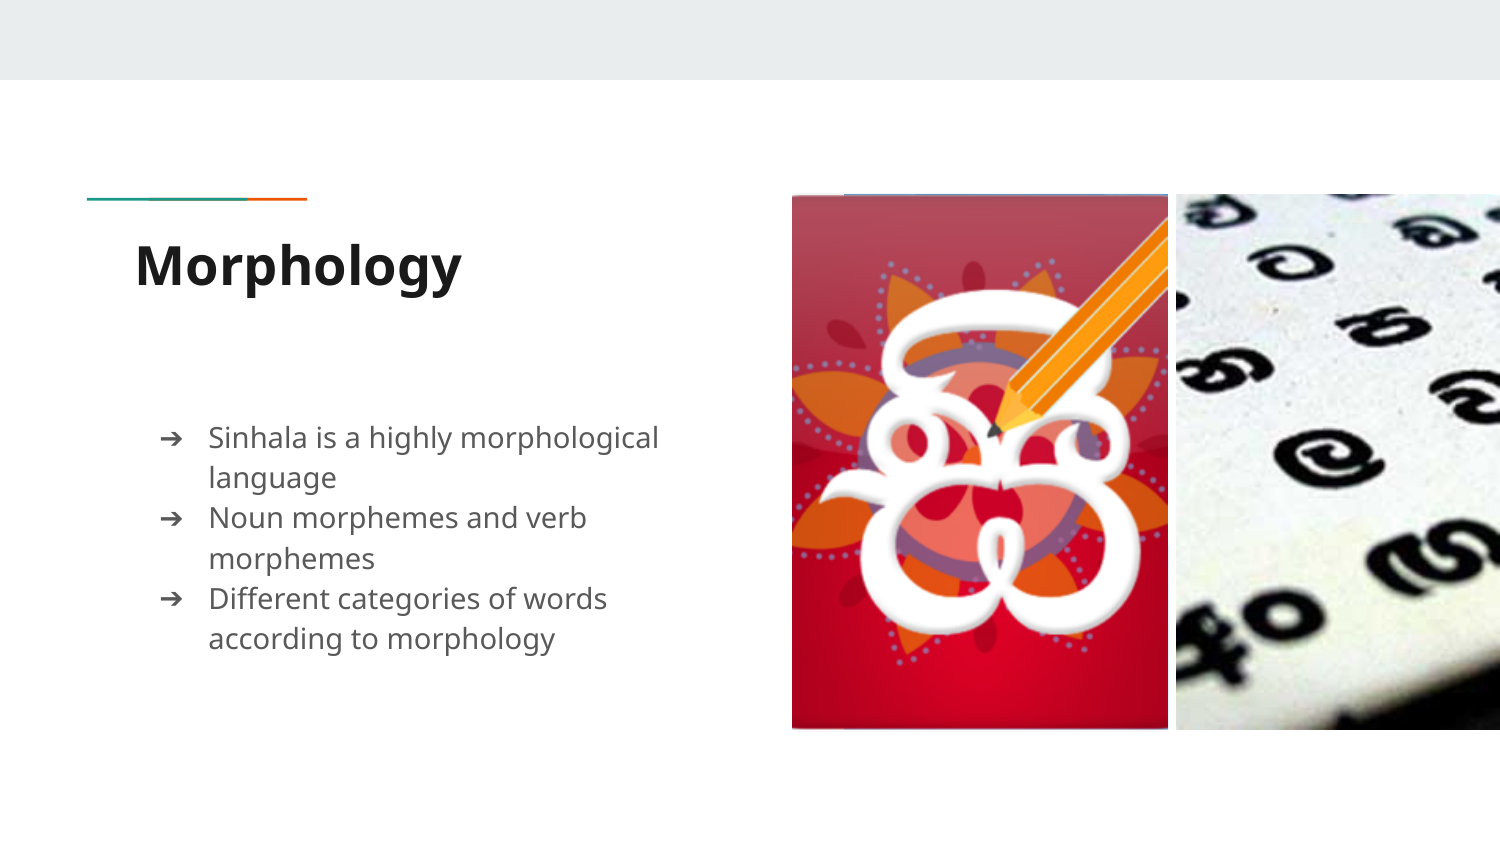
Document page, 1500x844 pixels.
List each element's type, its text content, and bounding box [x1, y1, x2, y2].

picture [1175, 194, 1500, 730]
list Sinhala is a highly morphological language Noun morphemes and verb morphemes Different categories of words according to morphology [118, 399, 757, 743]
title Morphology [119, 216, 759, 386]
picture [792, 155, 1169, 769]
